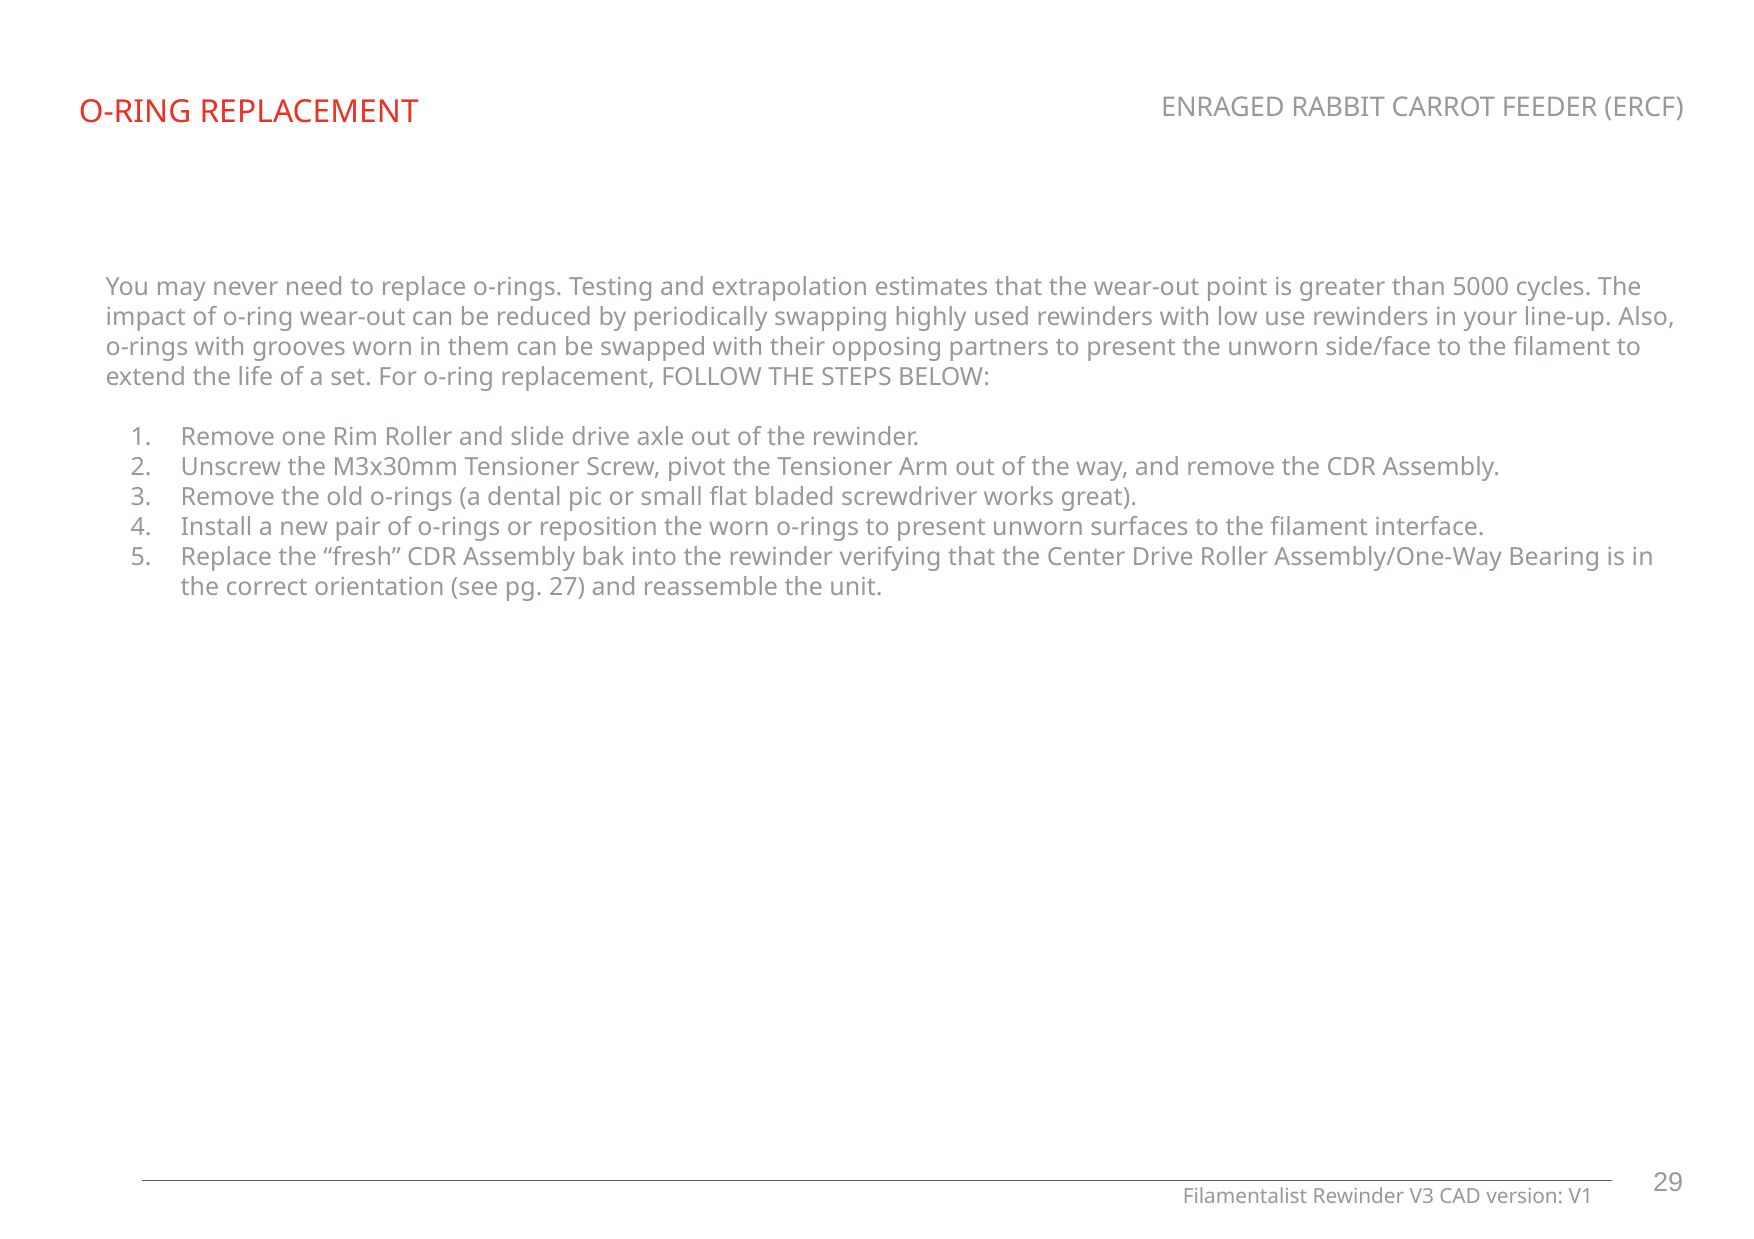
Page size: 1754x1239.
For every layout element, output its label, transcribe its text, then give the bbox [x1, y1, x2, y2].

title O-RING REPLACEMENT [59, 71, 510, 158]
text_box You may never need to replace o-rings. Testing and extrapolation estimates that the wear-out point is greater than 5000 cycles. The impact of o-ring wear-out can be reduced by periodically swapping highly used rewinders with low use rewinders in your line-up. Also, o-rings with grooves worn in them can be swapped with their opposing partners to present the unworn side/face to the filament to extend the life of a set. For o-ring replacement, FOLLOW THE STEPS BELOW: Remove one Rim Roller and slide drive axle out of the rewinder. Unscrew the M3x30mm Tensioner Screw, pivot the Tensioner Arm out of the way, and remove the CDR Assembly. Remove the old o-rings (a dental pic or small flat bladed screwdriver works great). Install a new pair of o-rings or reposition the worn o-rings to present unworn surfaces to the filament interface. Replace the “fresh” CDR Assembly bak into the rewinder verifying that the Center Drive Roller Assembly/One-Way Bearing is in the correct orientation (see pg. 27) and reassemble the unit. [86, 251, 1709, 895]
slide_number ‹#› [1615, 1133, 1721, 1228]
